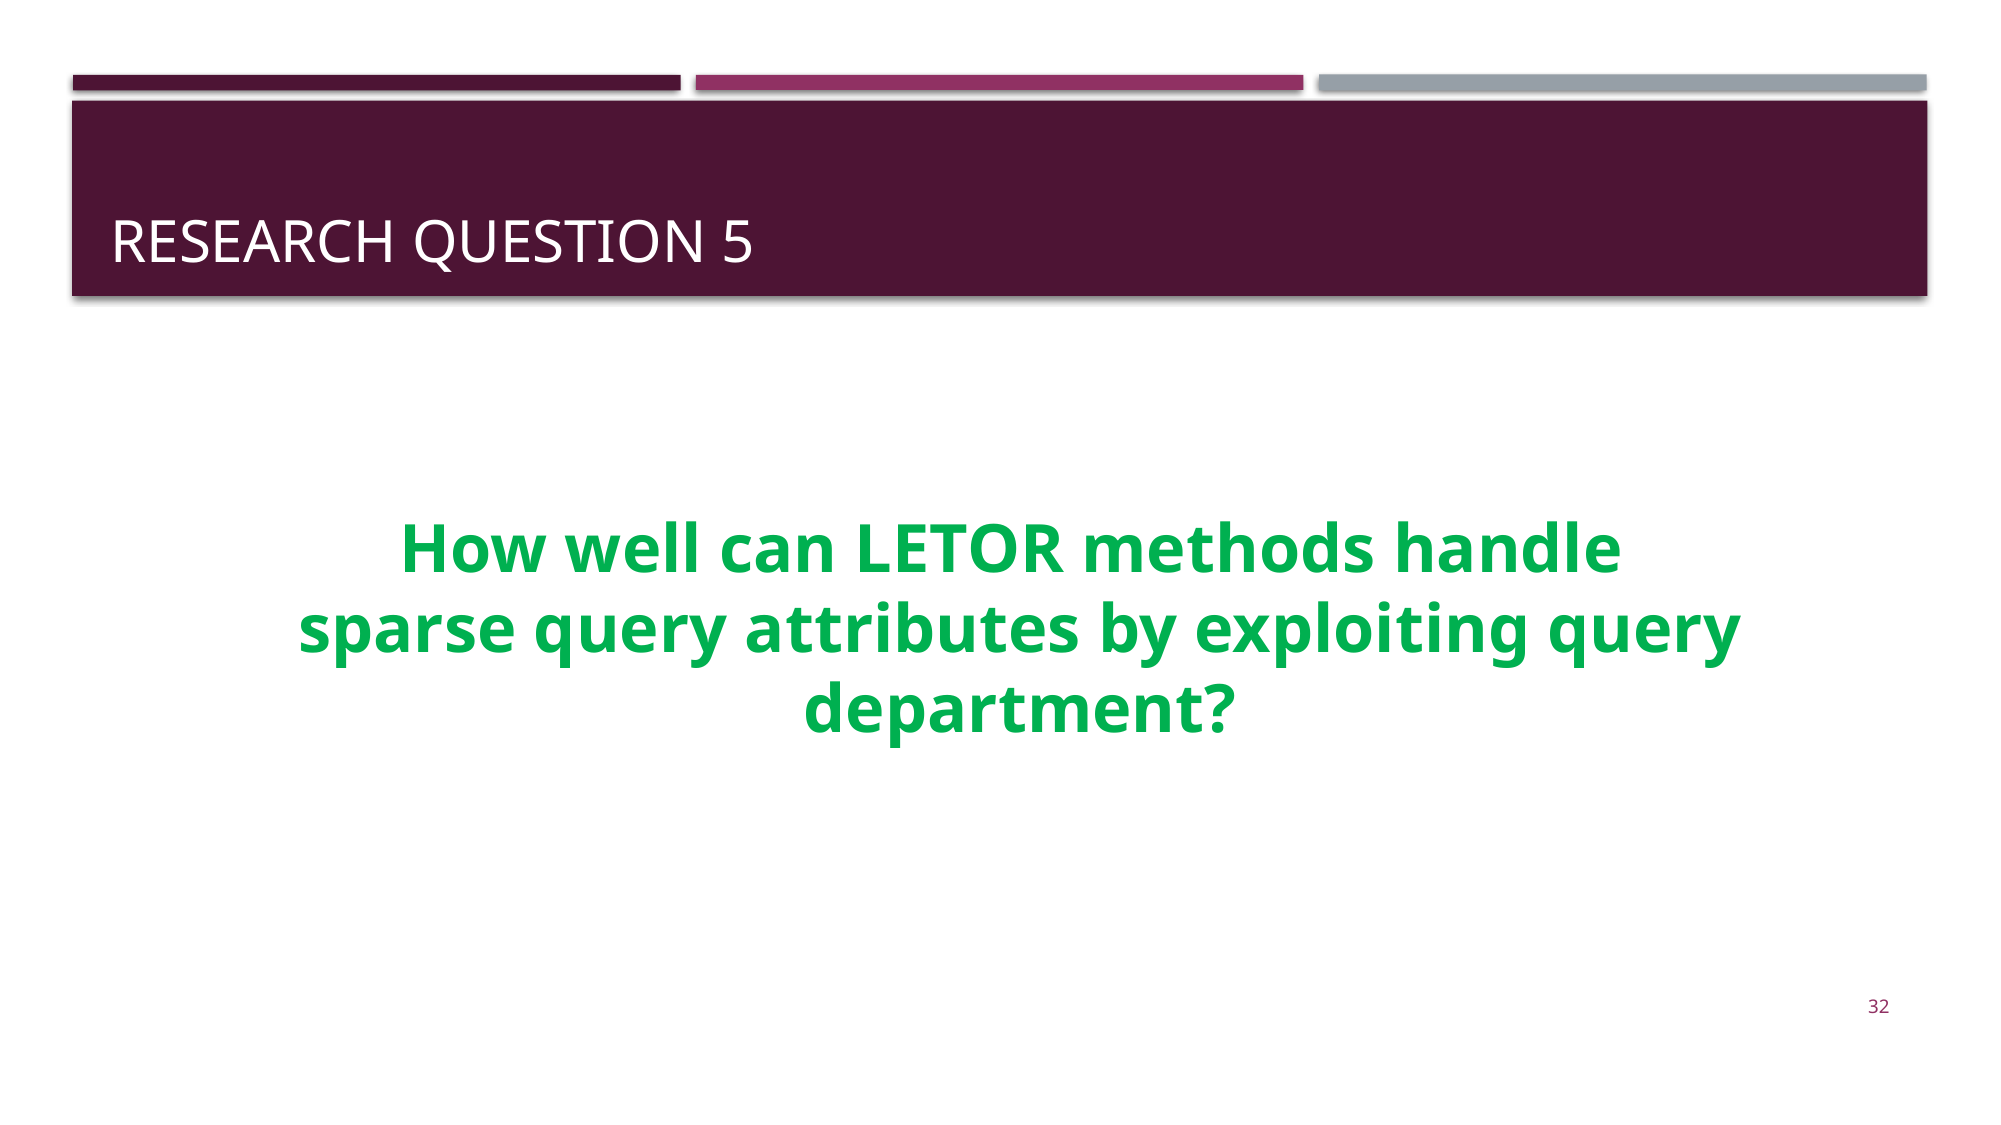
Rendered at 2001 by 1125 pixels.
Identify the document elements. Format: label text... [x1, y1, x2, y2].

title Research question 5 [95, 115, 1905, 282]
text_box How well can LETOR methods handle sparse query attributes by exploiting query department? [95, 498, 1946, 753]
slide_number 32 [1732, 977, 1905, 1037]
